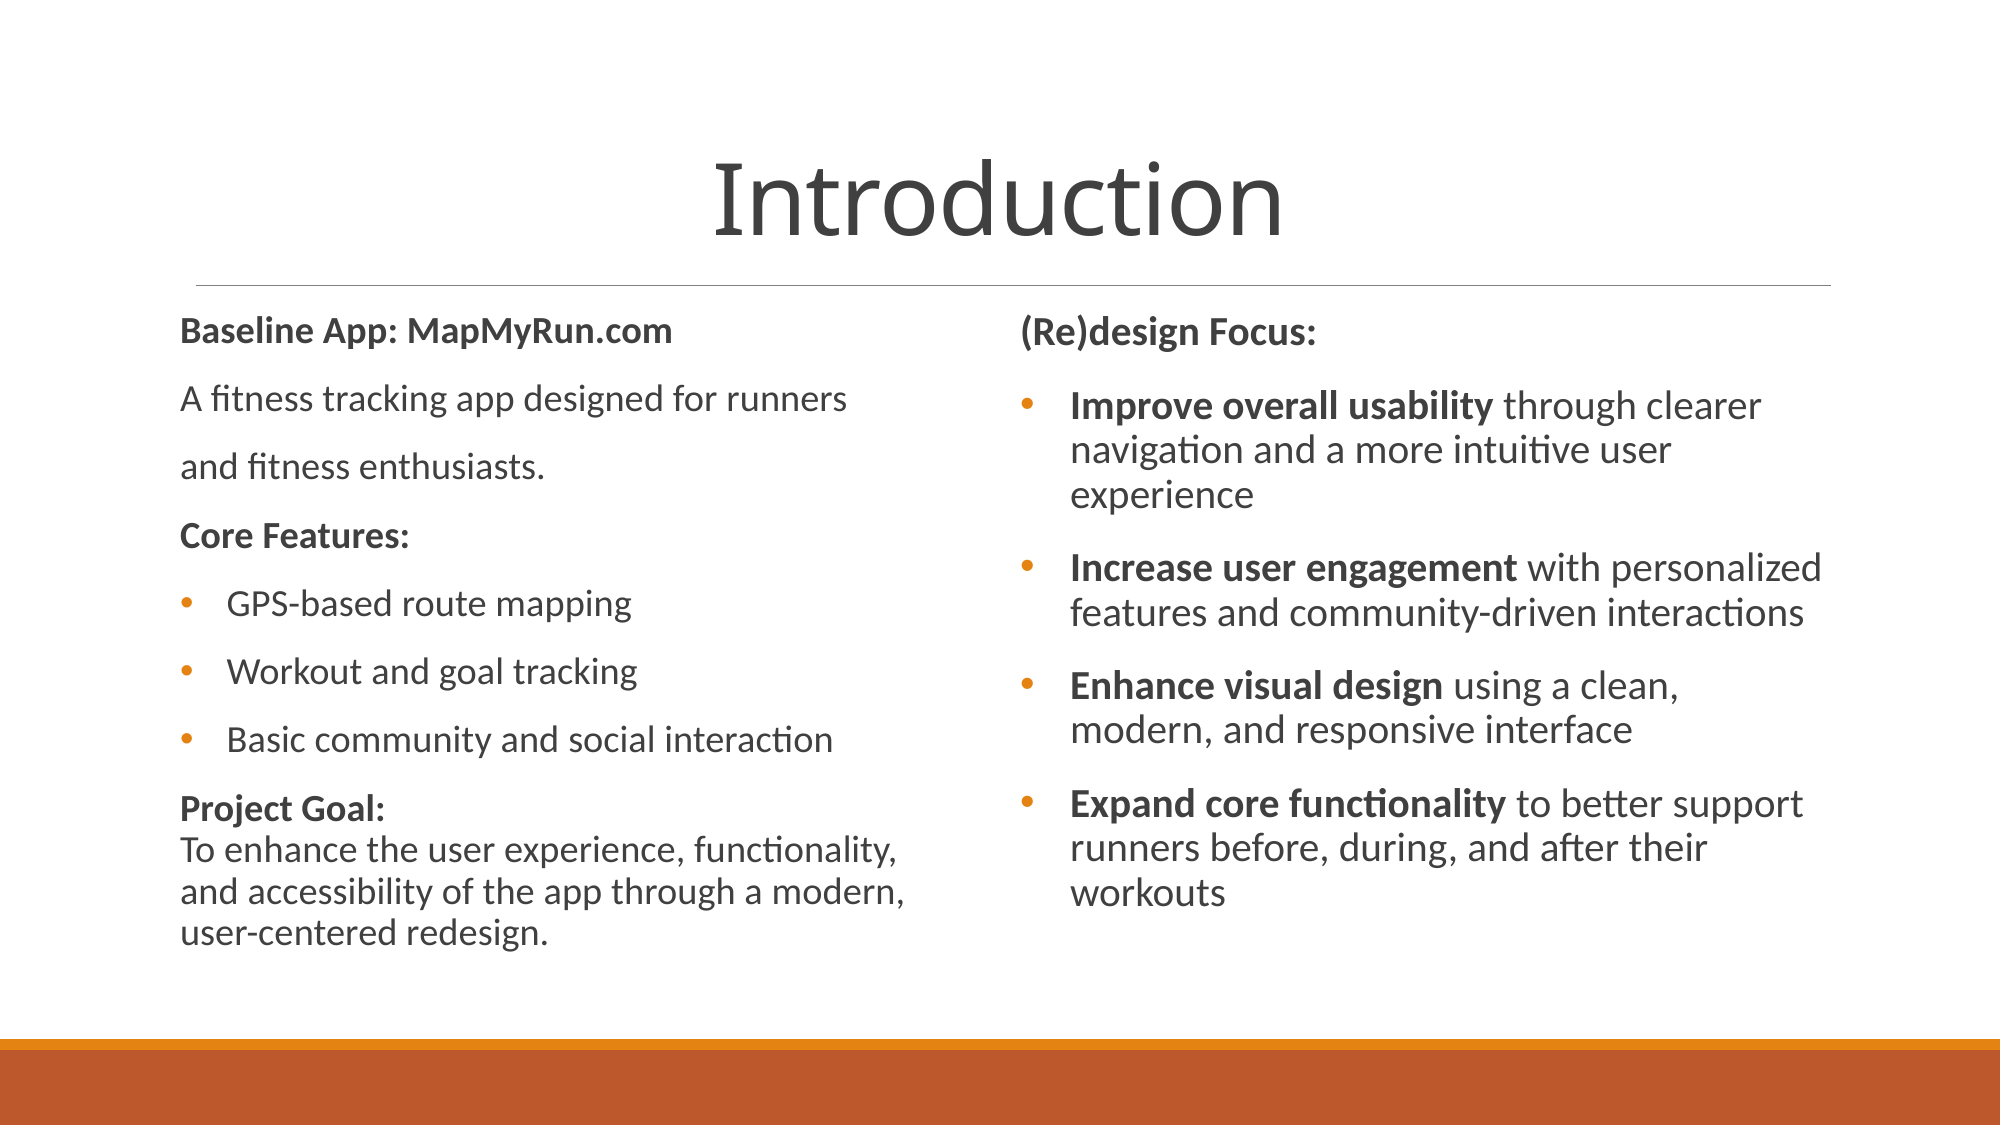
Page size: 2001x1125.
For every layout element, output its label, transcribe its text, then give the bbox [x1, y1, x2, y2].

list (Re)design Focus: Improve overall usability through clearer navigation and a more intuitive user experience Increase user engagement with personalized features and community-driven interactions Enhance visual design using a clean, modern, and responsive interface Expand core functionality to better support runners before, during, and after their workouts [1020, 302, 1830, 963]
title Introduction [0, 118, 2000, 264]
list Baseline App: MapMyRun.com A fitness tracking app designed for runners and fitness enthusiasts. Core Features: GPS-based route mapping Workout and goal tracking Basic community and social interaction Project Goal: To enhance the user experience, functionality, and accessibility of the app through a modern, user-centered redesign. [180, 302, 966, 963]
